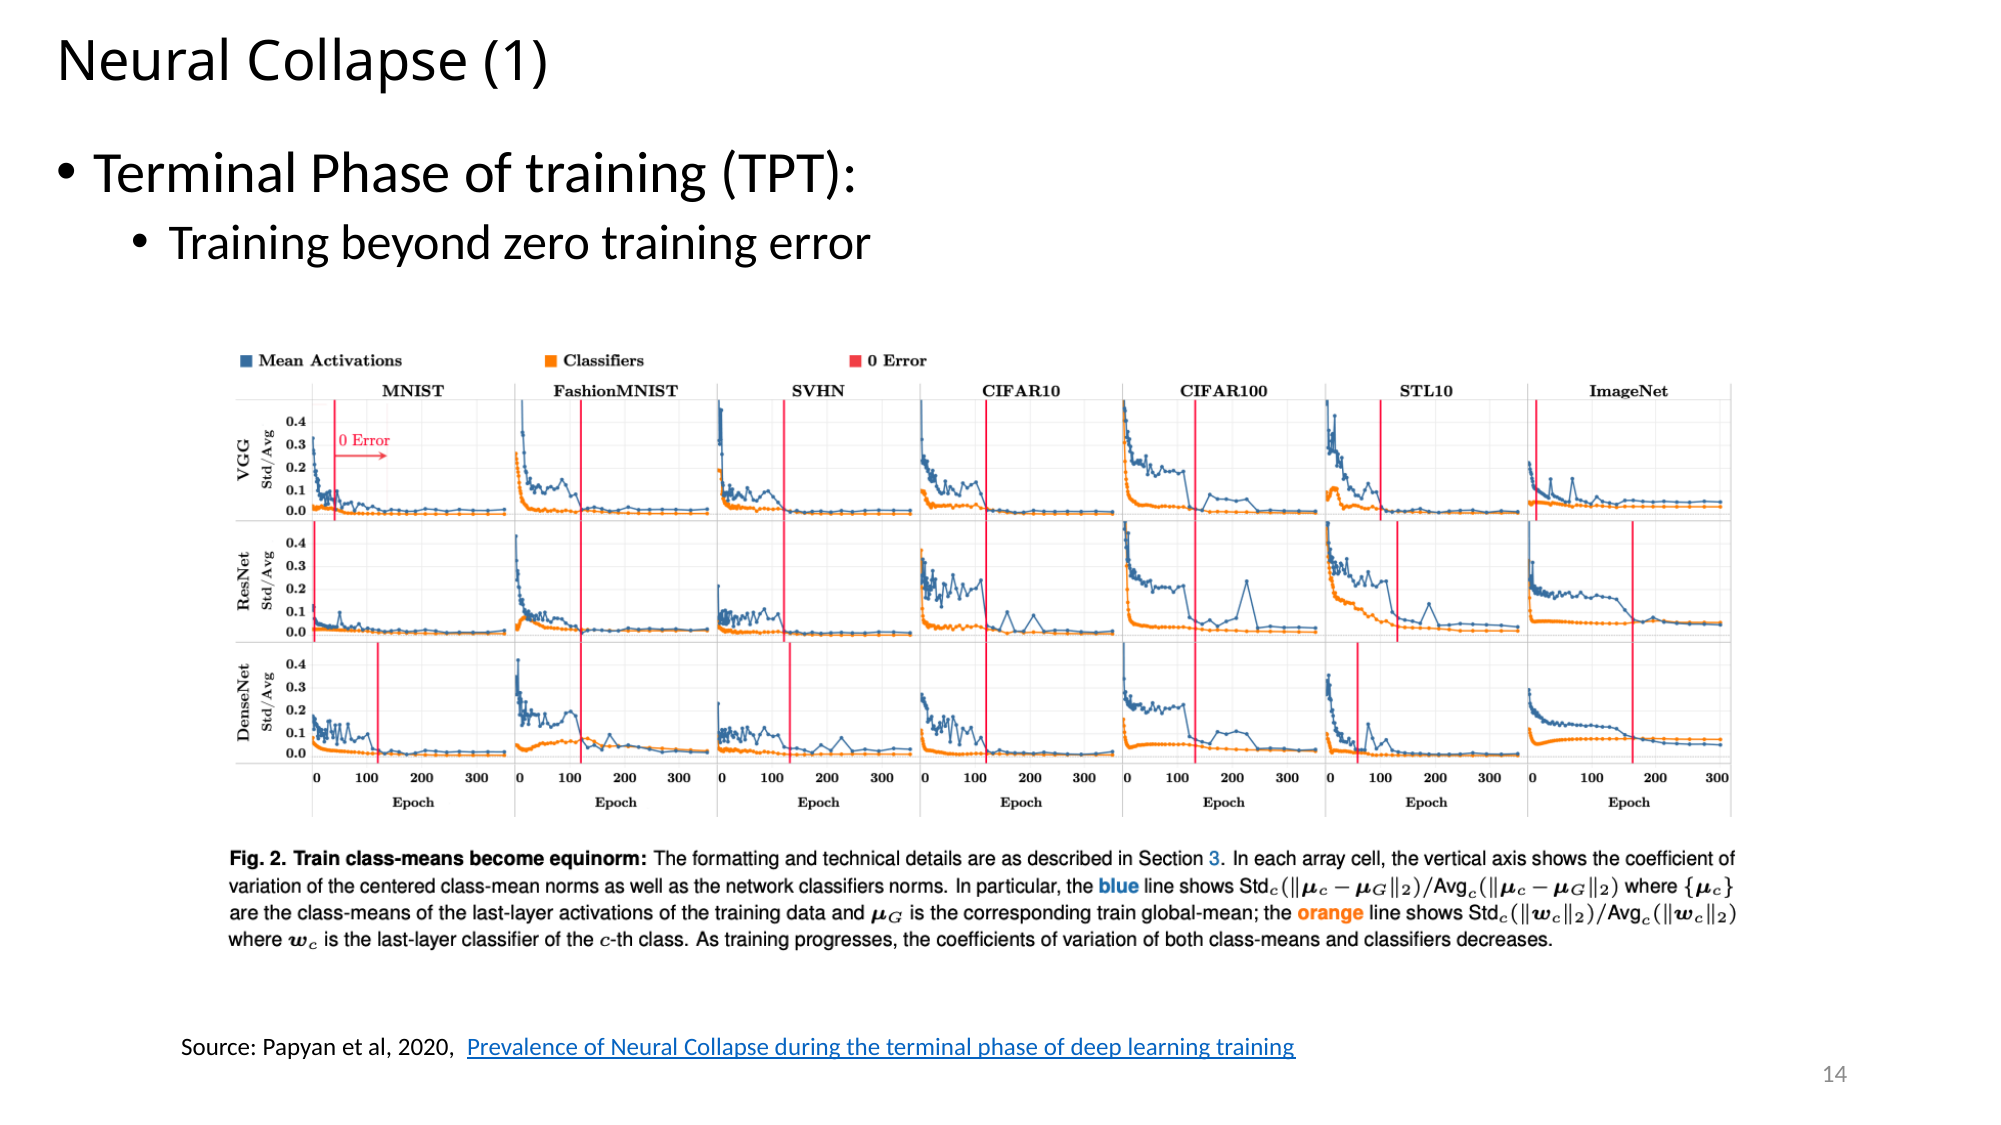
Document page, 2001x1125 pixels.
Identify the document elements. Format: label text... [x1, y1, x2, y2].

slide_number 14 [1412, 1042, 1863, 1103]
title Neural Collapse (1) [41, 24, 1766, 100]
list Terminal Phase of training (TPT): Training beyond zero training error [41, 135, 1766, 849]
picture [187, 304, 1784, 990]
text_box Source: Papyan et al, 2020, Prevalence of Neural Collapse during the terminal phase of deep learning training [166, 1023, 1312, 1068]
